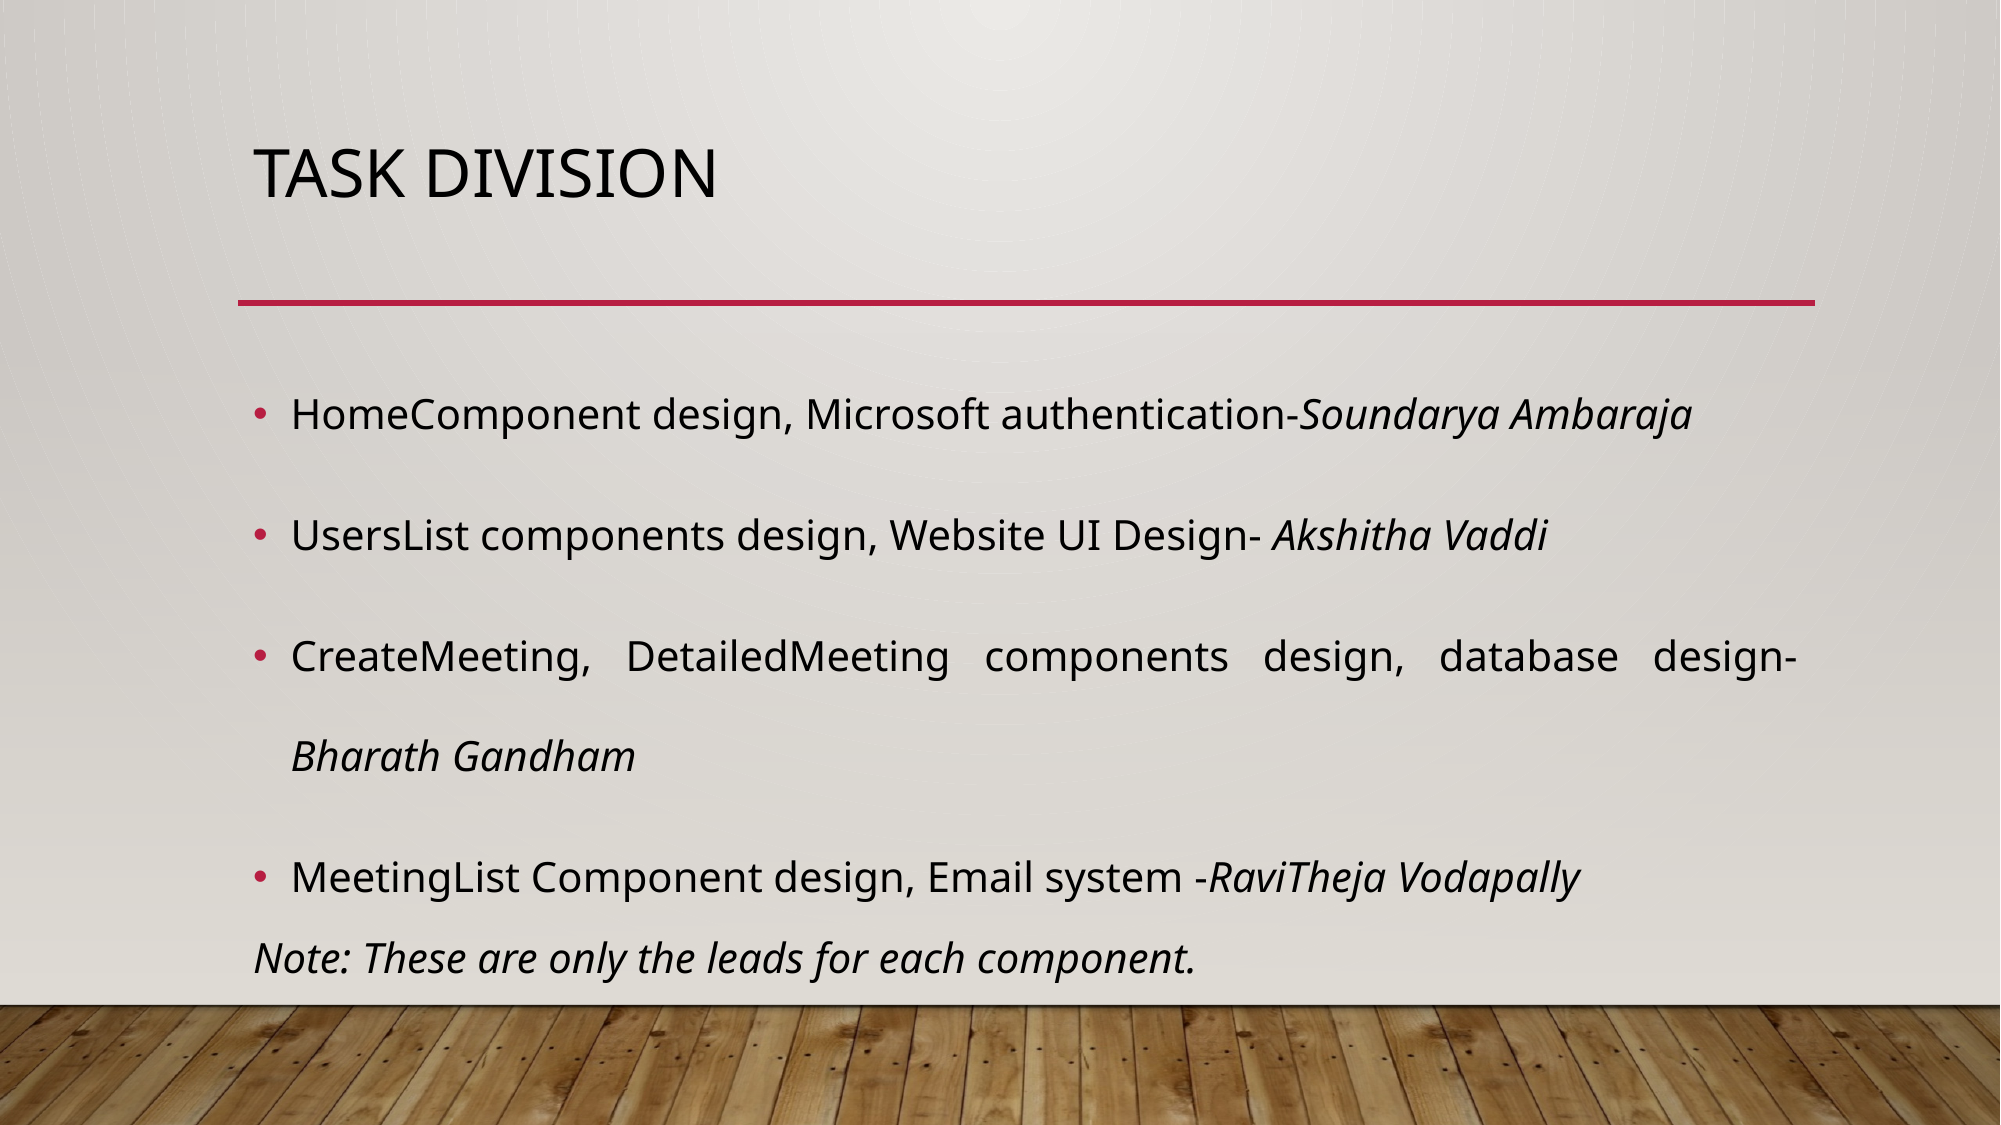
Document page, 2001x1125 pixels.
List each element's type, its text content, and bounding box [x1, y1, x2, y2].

list HomeComponent design, Microsoft authentication-Soundarya Ambaraja UsersList components design, Website UI Design- Akshitha Vaddi CreateMeeting, DetailedMeeting components design, database design- Bharath Gandham MeetingList Component design, Email system -RaviTheja Vodapally Note: These are only the leads for each component. [238, 330, 1814, 897]
title TASK DIVISION [238, 131, 1814, 305]
picture [0, 1005, 2000, 1125]
